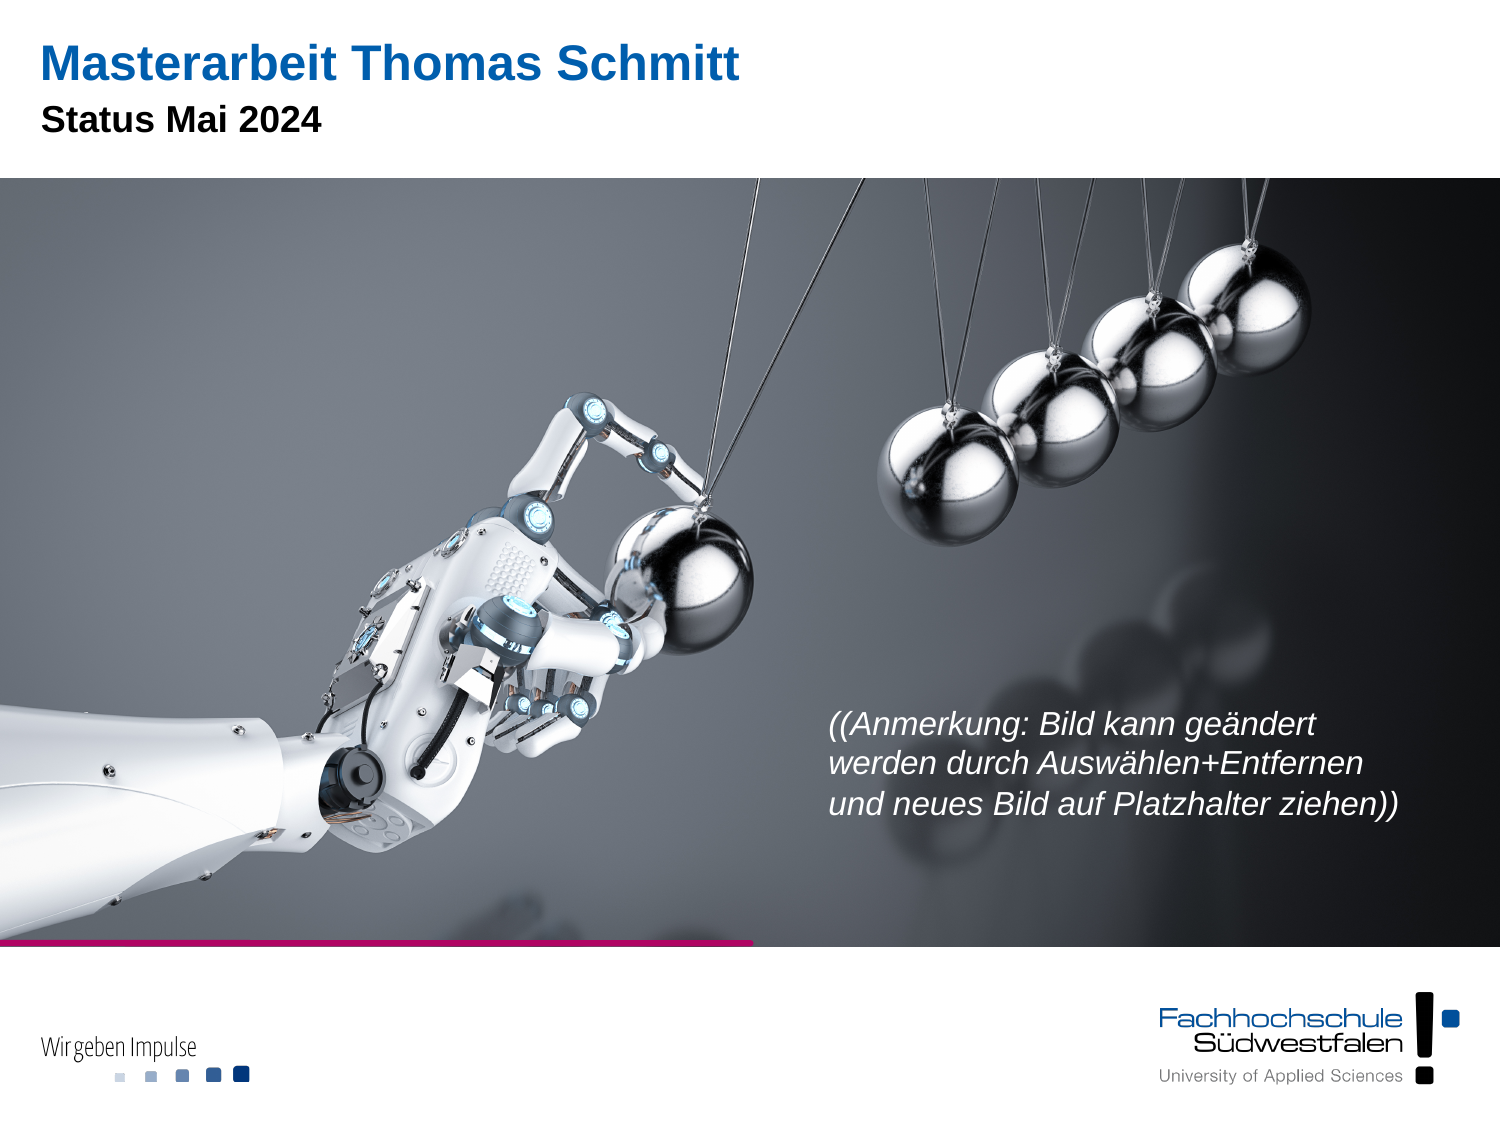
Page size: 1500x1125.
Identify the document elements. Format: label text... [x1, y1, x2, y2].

picture [0, 178, 1500, 947]
title Masterarbeit Thomas Schmitt [39, 30, 1460, 88]
list Status Mai 2024 [40, 88, 1458, 149]
